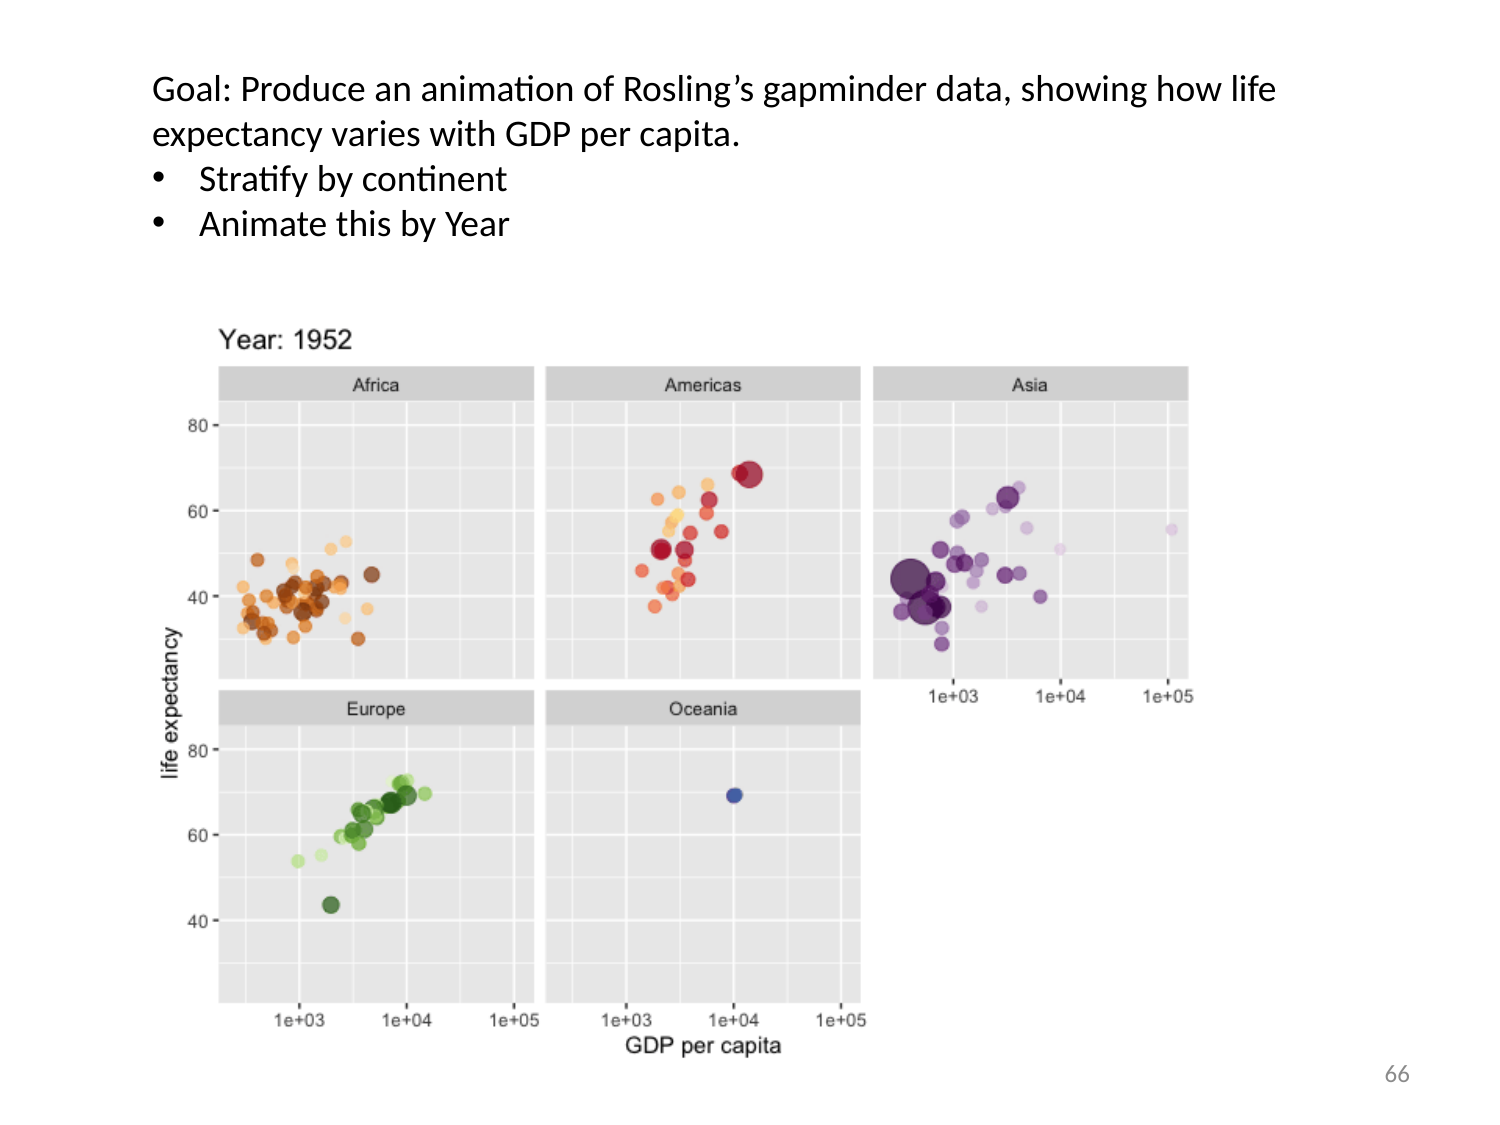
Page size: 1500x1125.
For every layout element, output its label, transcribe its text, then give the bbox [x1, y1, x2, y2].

slide_number 66 [1074, 1042, 1425, 1103]
text_box Goal: Produce an animation of Rosling’s gapminder data, showing how life expectancy varies with GDP per capita. Stratify by continent Animate this by Year [137, 56, 1350, 252]
picture [149, 318, 1201, 1069]
